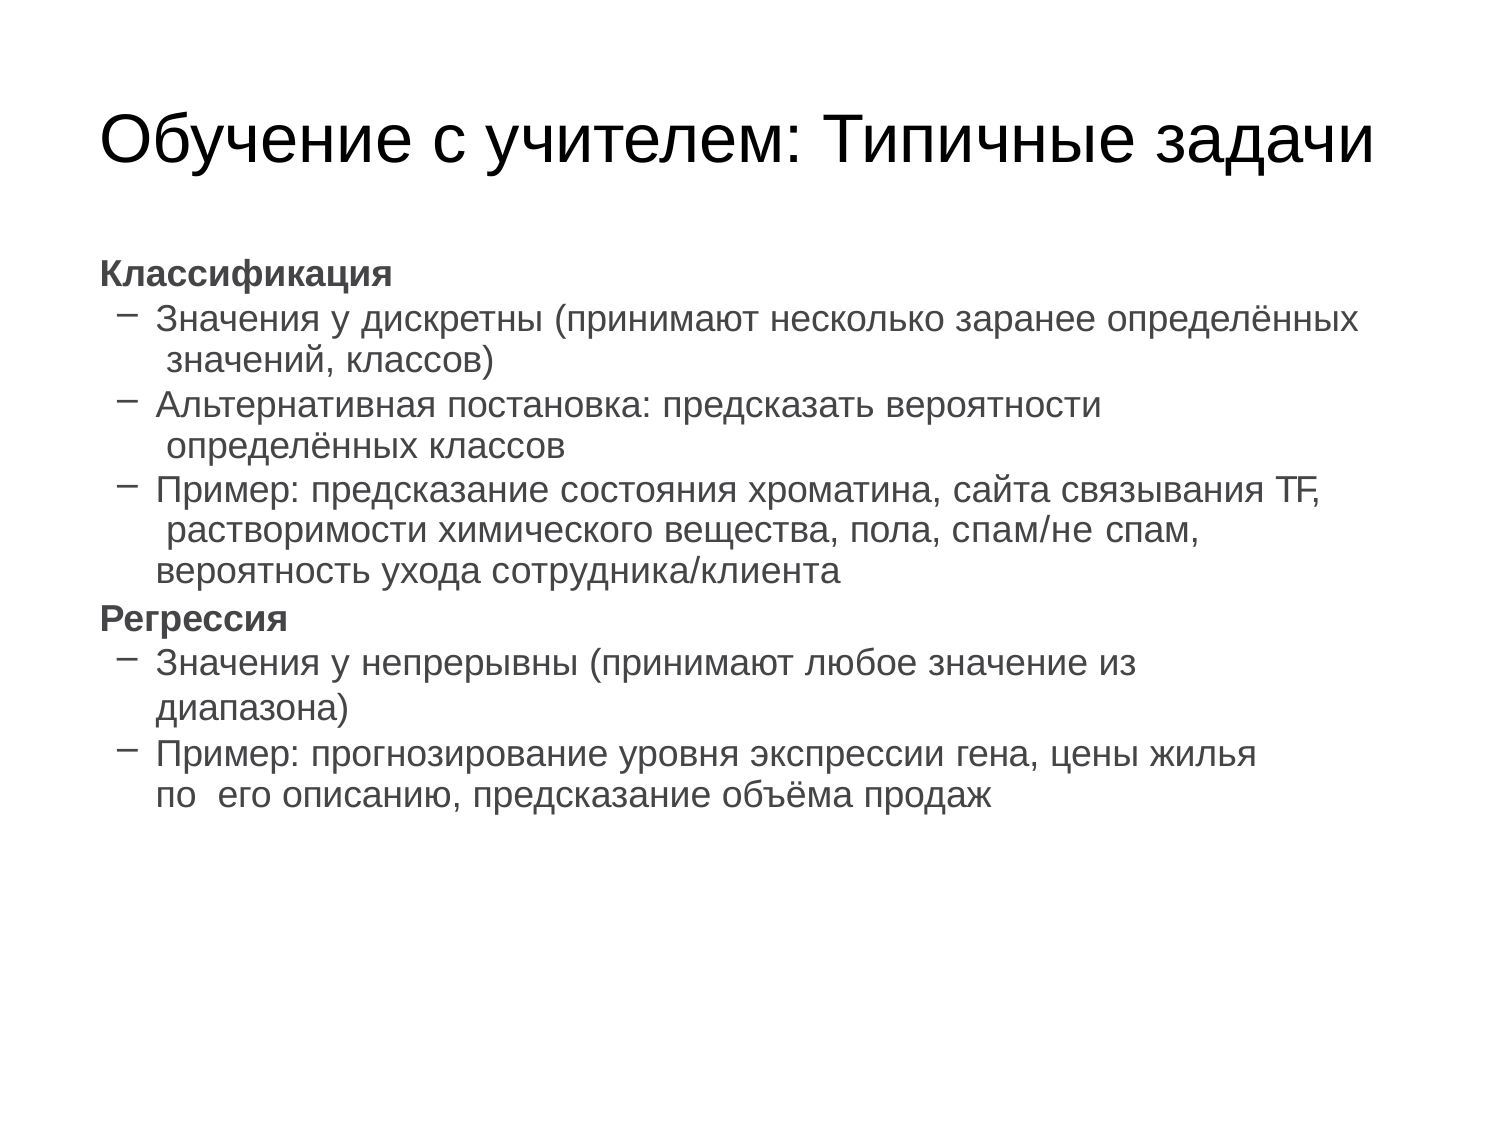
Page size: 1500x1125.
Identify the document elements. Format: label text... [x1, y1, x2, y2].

title Обучение с учителем: Типичные задачи [97, 91, 1380, 282]
text_box Классификация Значения y дискретны (принимают несколько заранее определённых значений, классов) Альтернативная постановка: предсказать вероятности определённых классов Пример: предсказание состояния хроматина, сайта связывания TF, растворимости химического вещества, пола, спам/не спам, вероятность ухода сотрудника/клиента Регрессия Значения y непрерывны (принимают любое значение из диапазона) Пример: прогнозирование уровня экспрессии гена, цены жилья по его описанию, предсказание объёма продаж [97, 246, 1365, 816]
